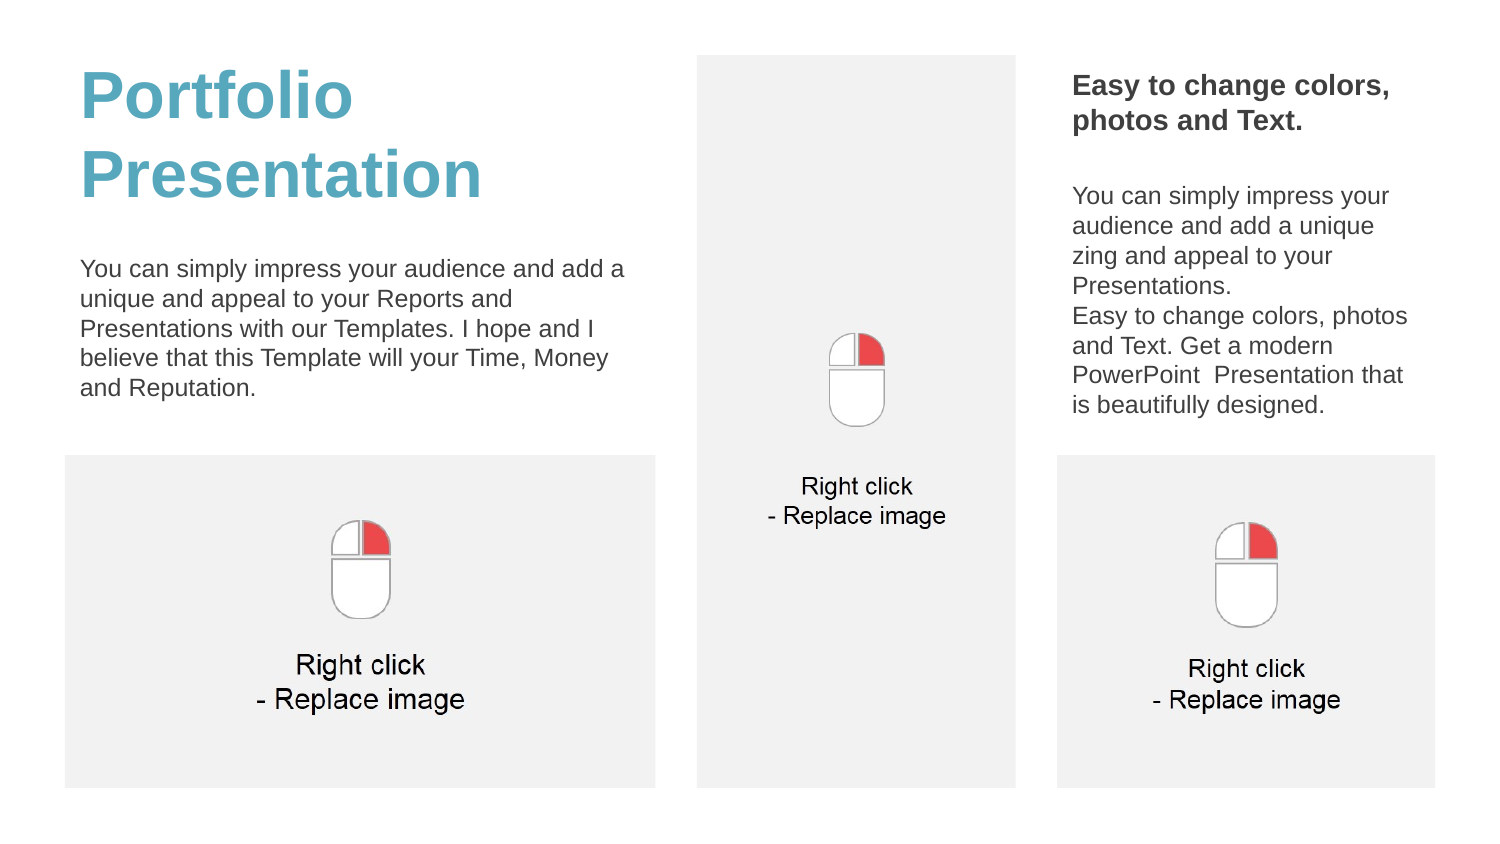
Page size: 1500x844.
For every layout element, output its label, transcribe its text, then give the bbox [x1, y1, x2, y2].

text_box You can simply impress your audience and add a unique zing and appeal to your Presentations. Easy to change colors, photos and Text. Get a modern PowerPoint Presentation that is beautifully designed. [1057, 171, 1436, 430]
text_box Easy to change colors, photos and Text. [1057, 58, 1436, 145]
picture [64, 454, 656, 789]
picture [696, 55, 1017, 789]
text_box Portfolio Presentation [64, 43, 609, 226]
text_box You can simply impress your audience and add a unique and appeal to your Reports and Presentations with our Templates. I hope and I believe that this Template will your Time, Money and Reputation. [64, 244, 653, 412]
picture [1056, 454, 1436, 789]
